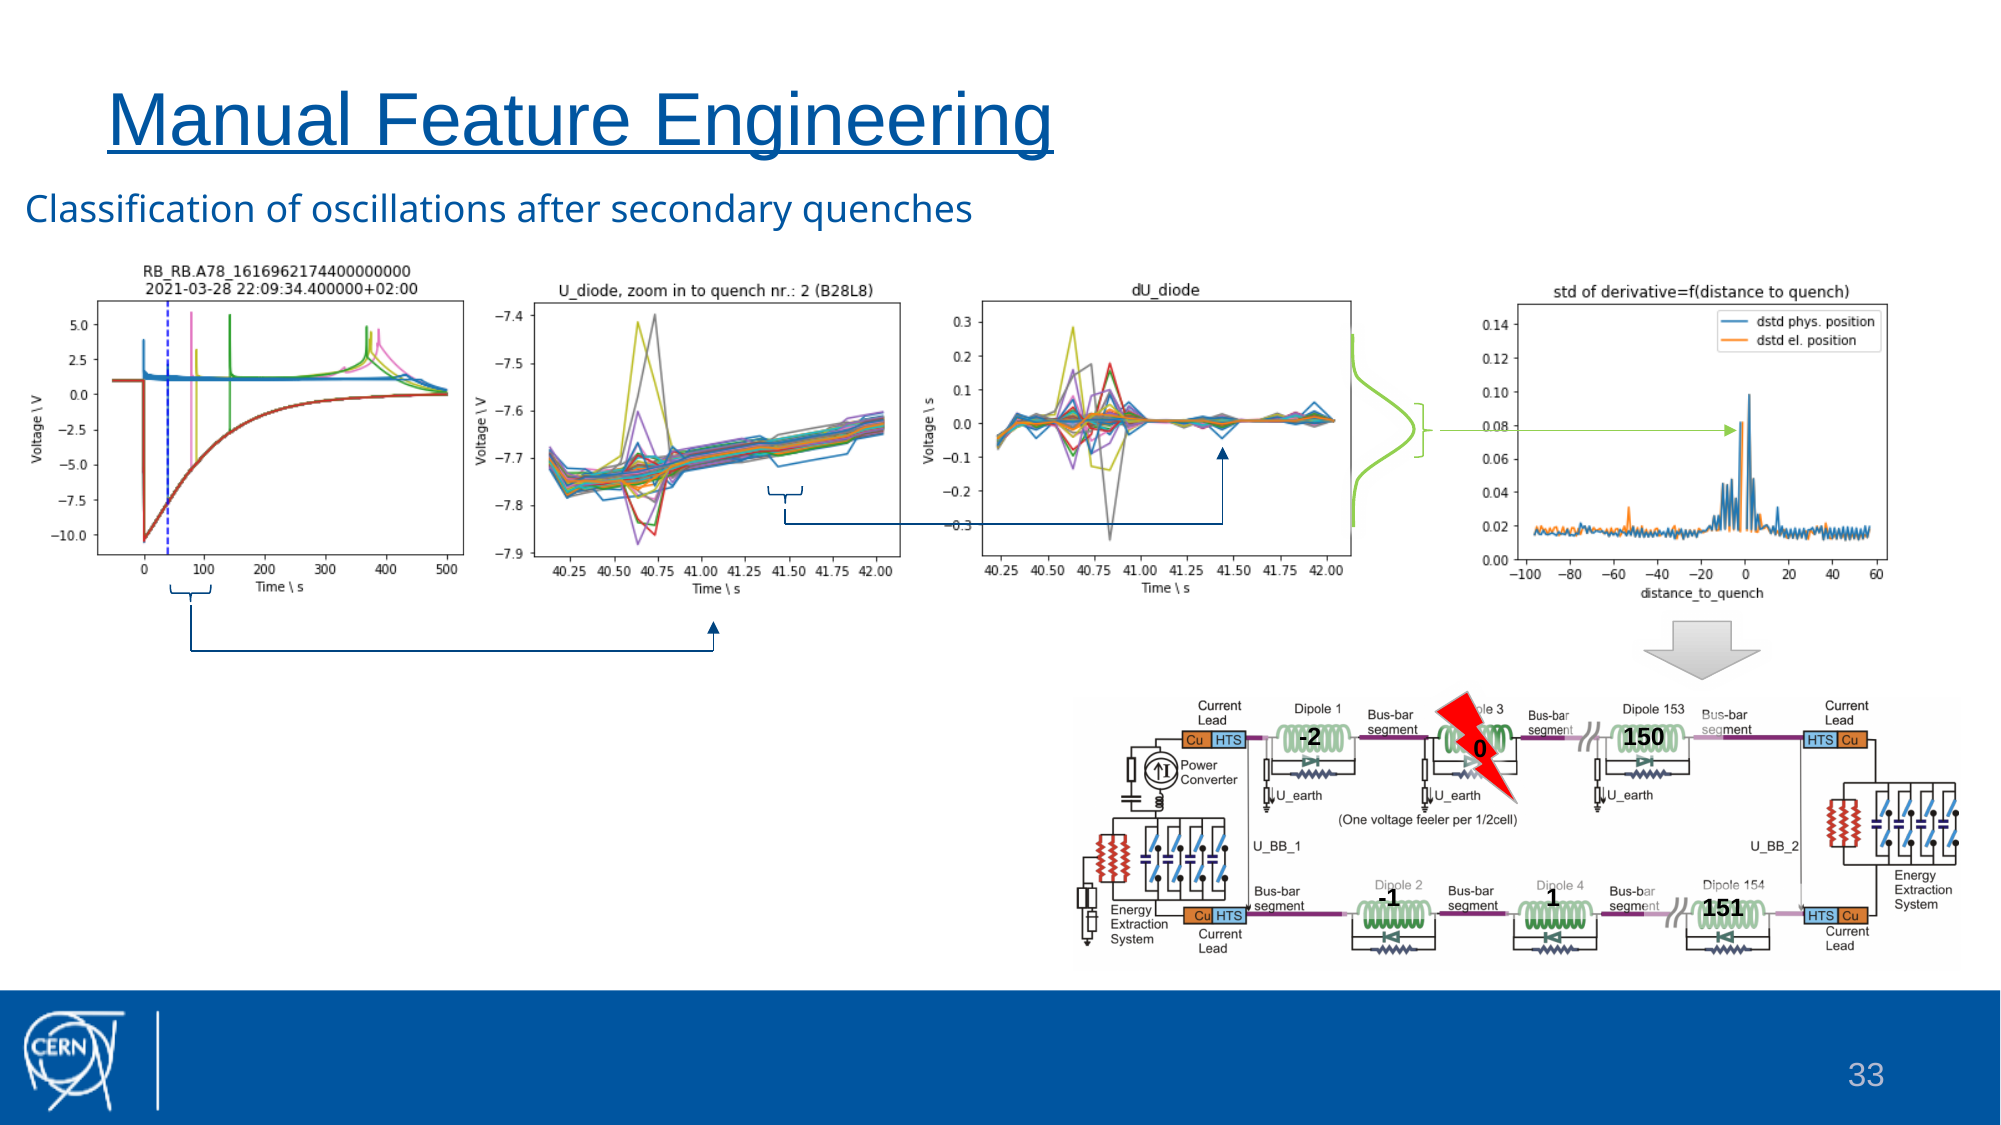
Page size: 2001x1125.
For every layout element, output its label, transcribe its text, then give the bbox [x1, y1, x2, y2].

picture [464, 247, 919, 609]
picture [24, 247, 456, 609]
title Manual Feature Engineering [99, 38, 1900, 193]
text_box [1352, 333, 1737, 528]
slide_number 33 [1790, 1042, 1900, 1103]
text_box Classification of oscillations after secondary quenches [0, 177, 1000, 238]
picture [1456, 263, 1911, 612]
picture [912, 256, 1368, 604]
slide_number 45 [765, 253, 919, 533]
slide_number 45 [912, 444, 1227, 529]
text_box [169, 584, 714, 652]
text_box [1073, 620, 1962, 972]
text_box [767, 446, 1223, 525]
